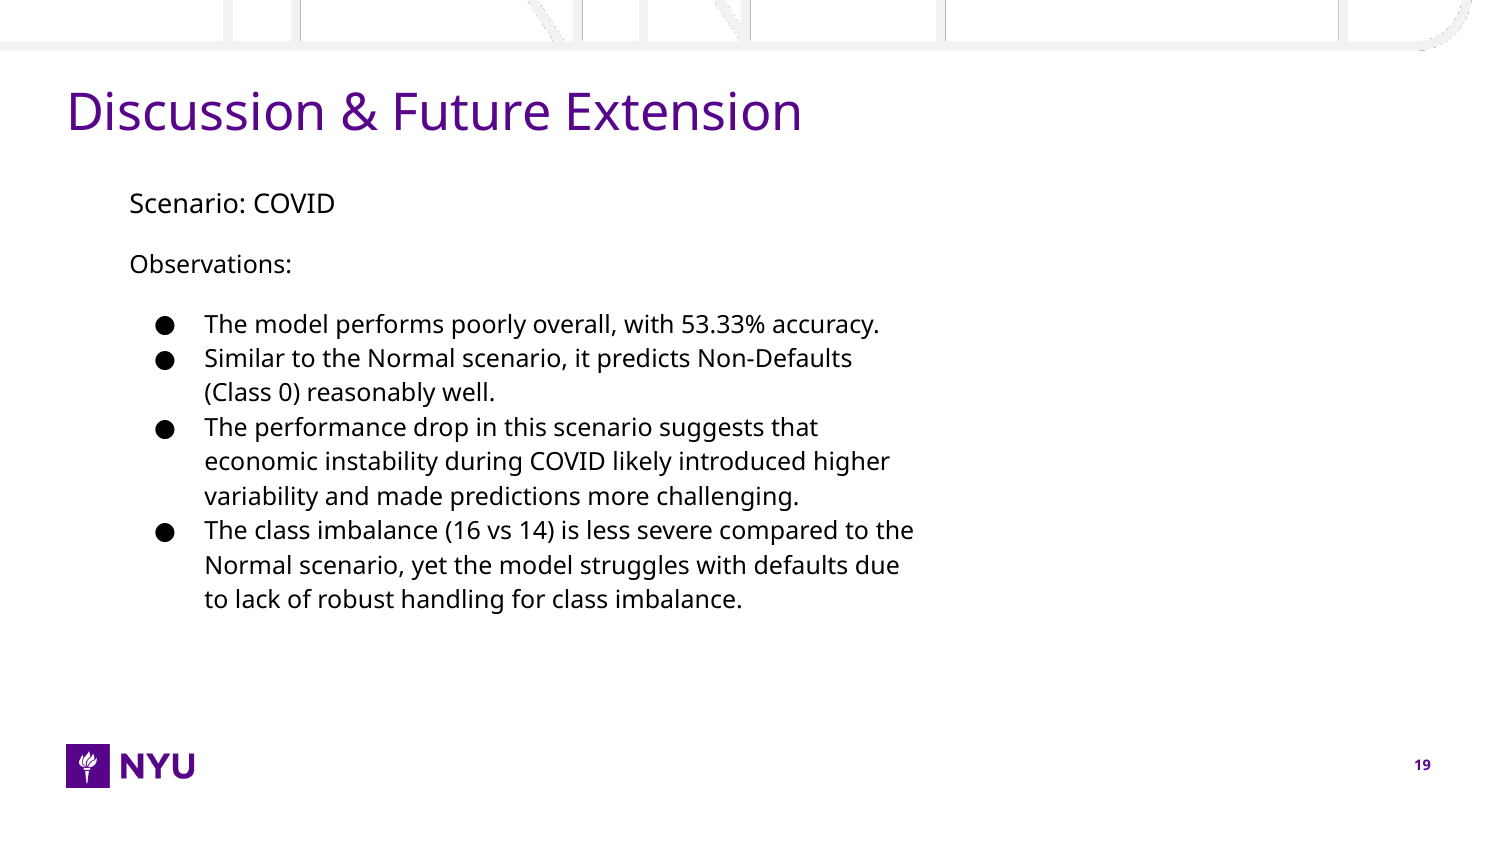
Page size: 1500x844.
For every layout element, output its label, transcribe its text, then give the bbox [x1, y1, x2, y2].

title Discussion & Future Extension [51, 72, 1434, 167]
picture [0, 0, 1496, 51]
text_box Scenario: COVID Observations: The model performs poorly overall, with 53.33% accuracy. Similar to the Normal scenario, it predicts Non-Defaults (Class 0) reasonably well. The performance drop in this scenario suggests that economic instability during COVID likely introduced higher variability and made predictions more challenging. The class imbalance (16 vs 14) is less severe compared to the Normal scenario, yet the model struggles with defaults due to lack of robust handling for class imbalance. [114, 166, 931, 685]
picture [66, 744, 195, 788]
